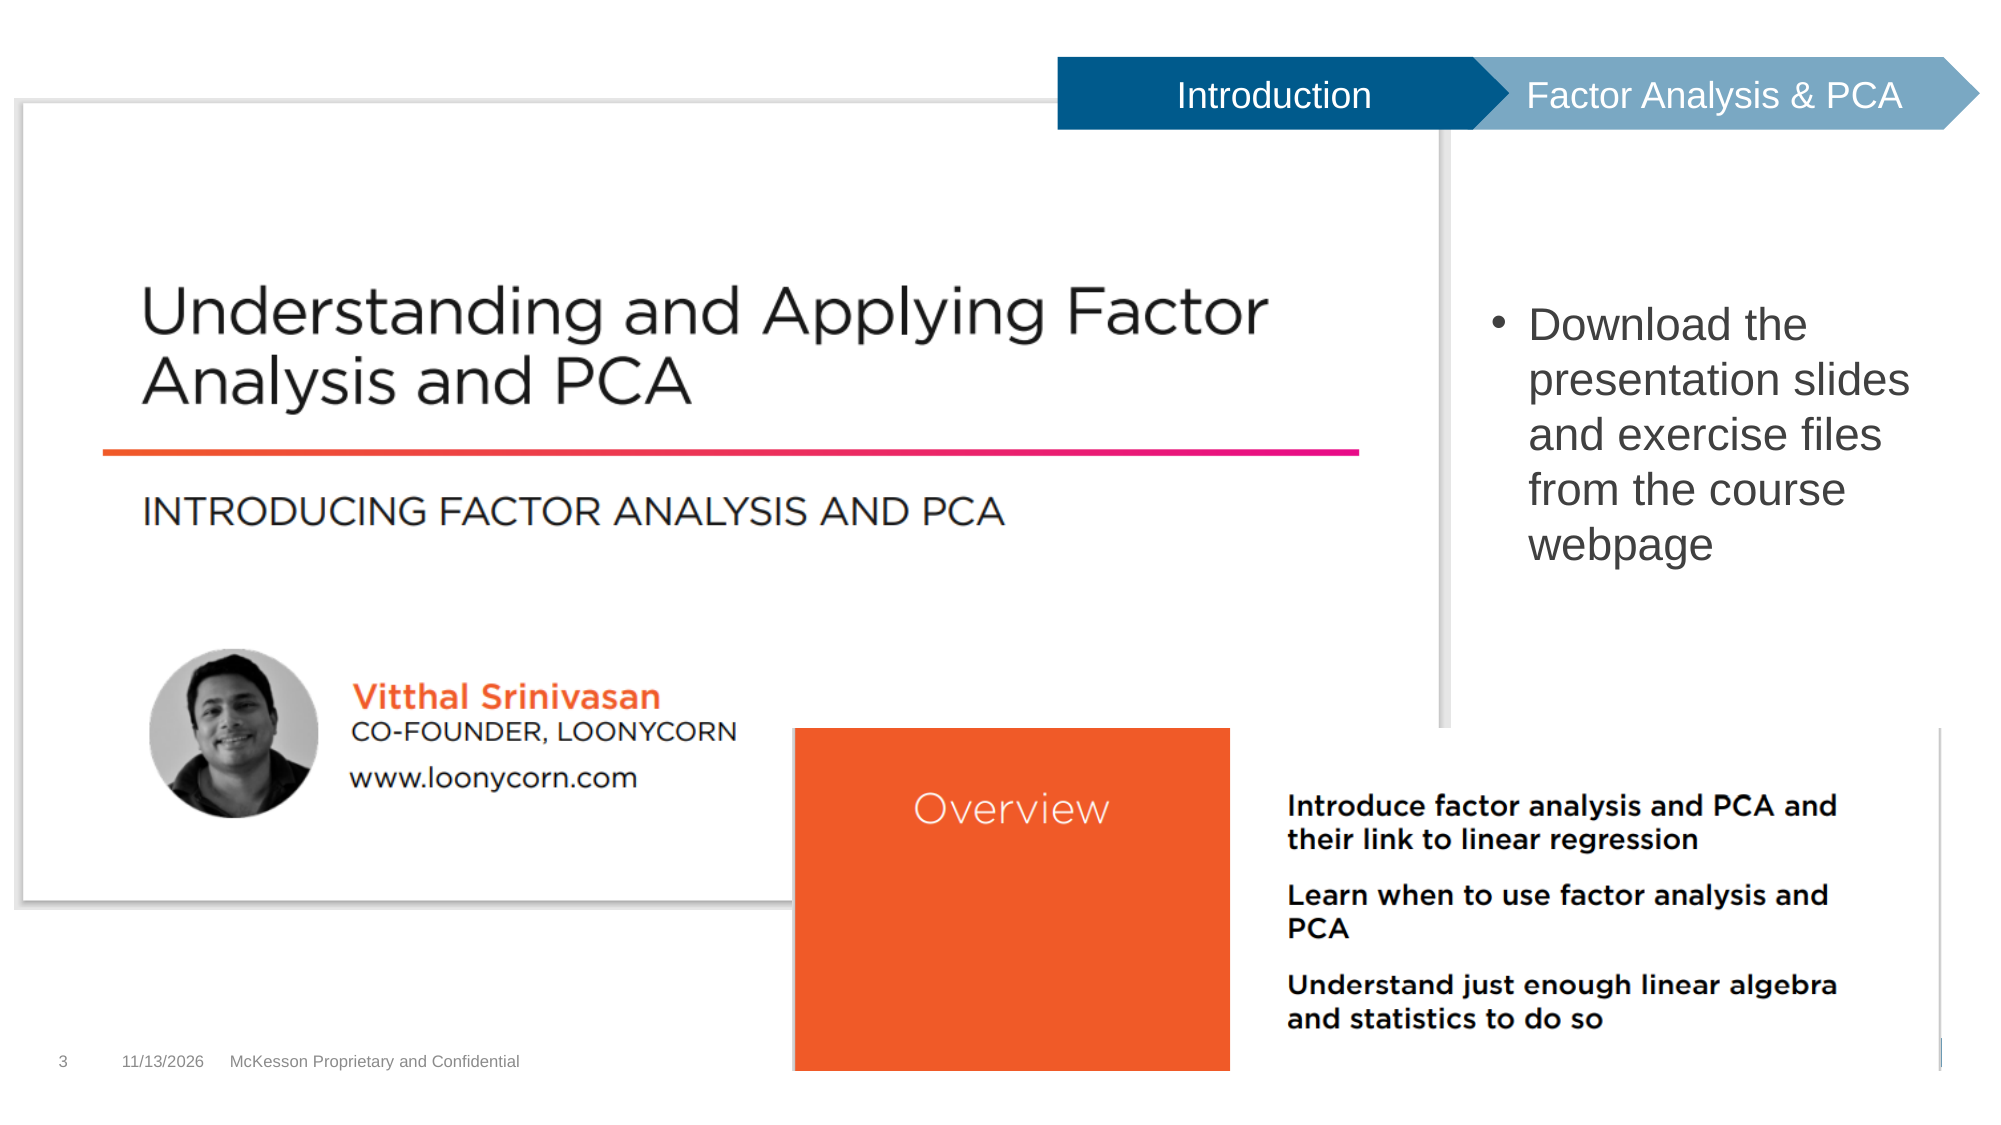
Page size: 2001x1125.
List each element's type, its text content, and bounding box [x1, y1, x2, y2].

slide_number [121, 1040, 225, 1071]
slide_number 3 [58, 1040, 117, 1071]
picture [14, 98, 1949, 1071]
footer McKesson Proprietary and Confidential [229, 1040, 792, 1071]
list Download the presentation slides and exercise files from the course webpage [1490, 294, 1943, 946]
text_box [1057, 56, 1980, 130]
